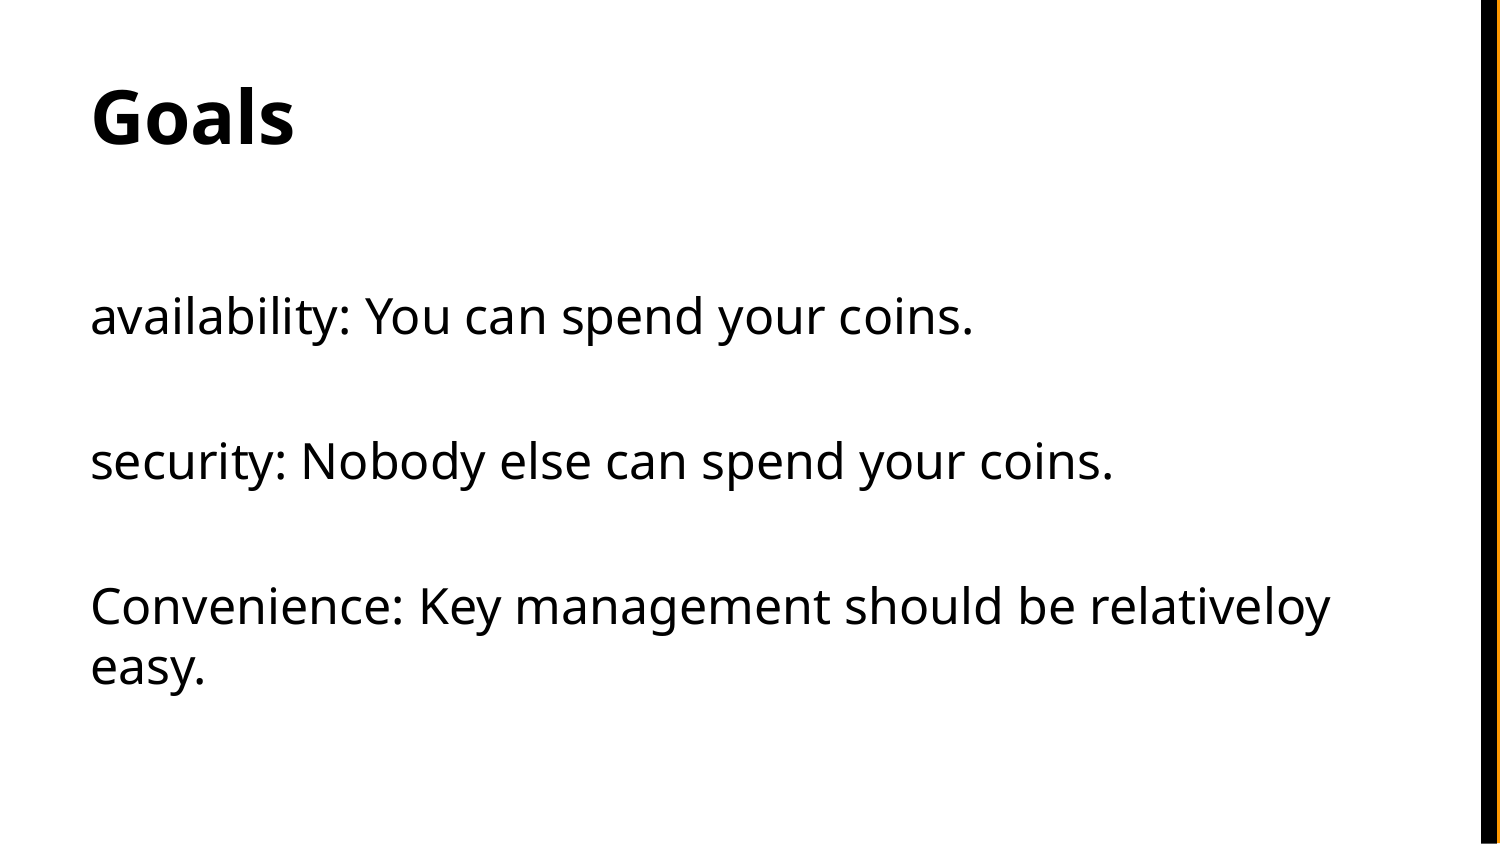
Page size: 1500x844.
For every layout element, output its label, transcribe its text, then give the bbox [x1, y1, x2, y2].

list availability: You can spend your coins. security: Nobody else can spend your coins. Convenience: Key management should be relativeloy easy. [75, 196, 1450, 808]
title Goals [75, 33, 1425, 175]
